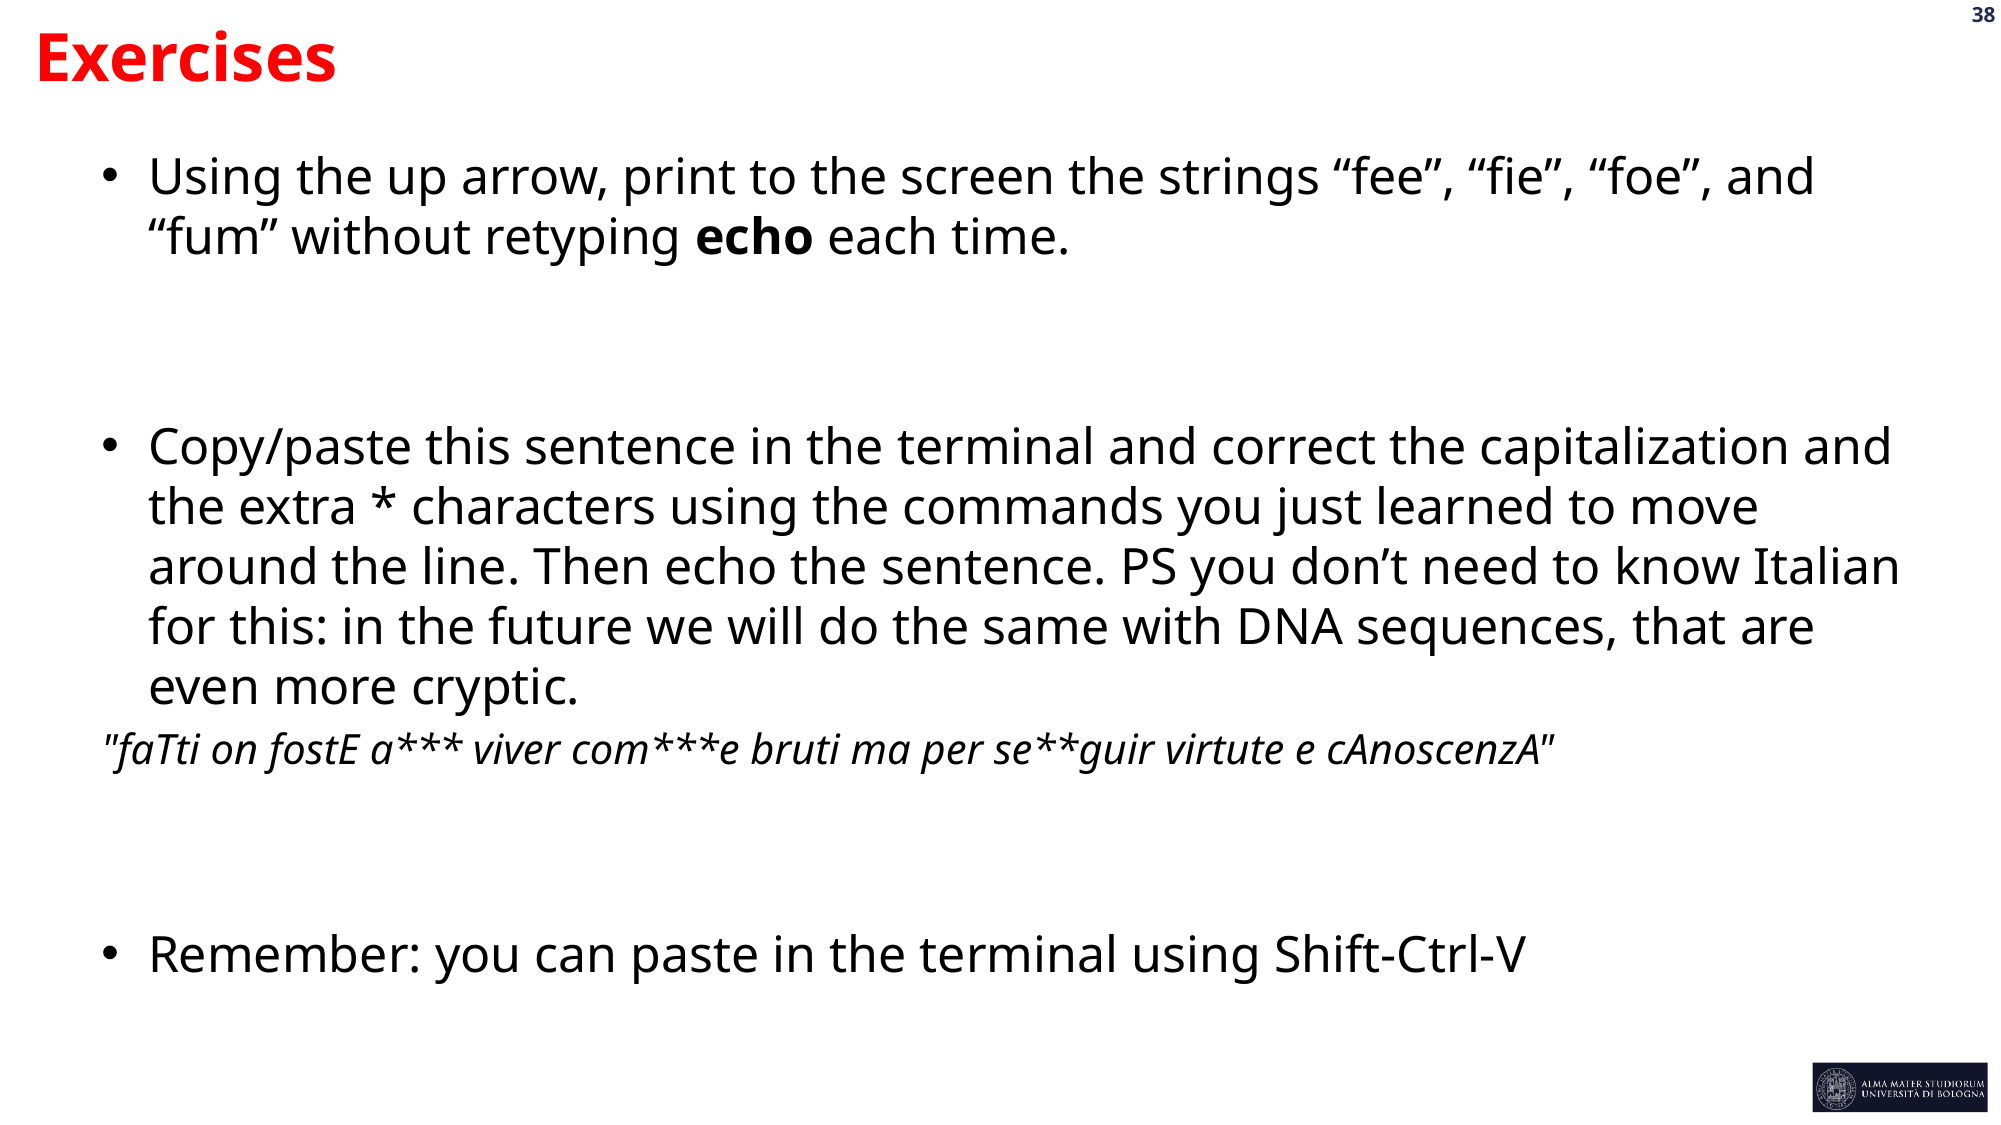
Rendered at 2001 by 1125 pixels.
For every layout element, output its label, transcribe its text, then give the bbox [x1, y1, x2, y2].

list Using the up arrow, print to the screen the strings “fee”, “fie”, “foe”, and “fum” without retyping echo each time. Copy/paste this sentence in the terminal and correct the capitalization and the extra * characters using the commands you just learned to move around the line. Then echo the sentence. PS you don’t need to know Italian for this: in the future we will do the same with DNA sequences, that are even more cryptic. "faTti on fostE a*** viver com***e bruti ma per se**guir virtute e cAnoscenzA" Remember: you can paste in the terminal using Shift-Ctrl-V [86, 137, 1930, 988]
picture [1812, 1062, 1988, 1113]
list Exercises [19, 7, 1930, 102]
